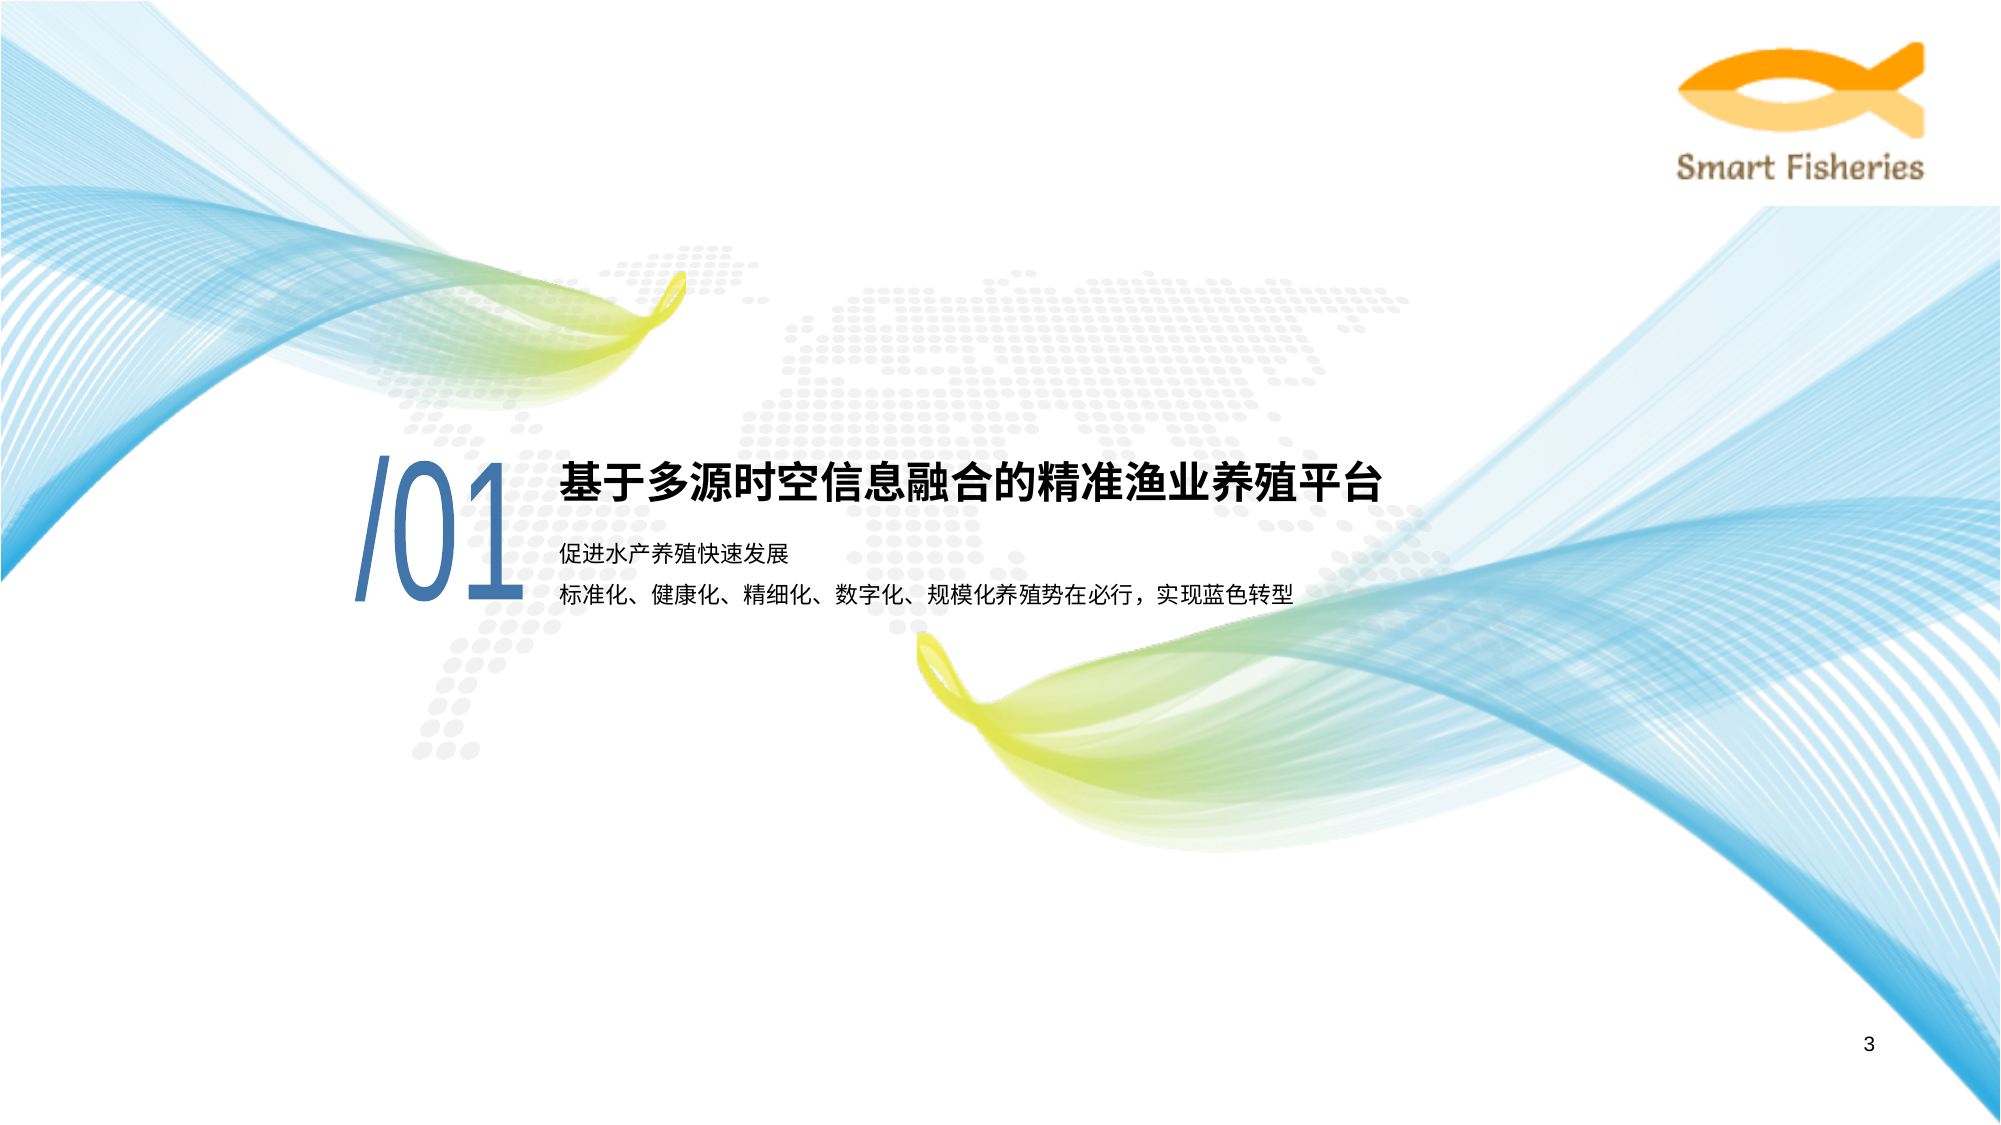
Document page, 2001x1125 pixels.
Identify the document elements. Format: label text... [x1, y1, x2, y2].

list 促进水产养殖快速发展 标准化、健康化、精细化、数字化、规模化养殖势在必行，实现蓝色转型 [544, 518, 1434, 685]
title 基于多源时空信息融合的精准渔业养殖平台 [544, 371, 1492, 519]
picture [1633, 27, 1971, 205]
picture [918, 206, 2000, 1123]
picture [1, 1, 686, 582]
text_box 3 [1412, 1023, 1890, 1058]
